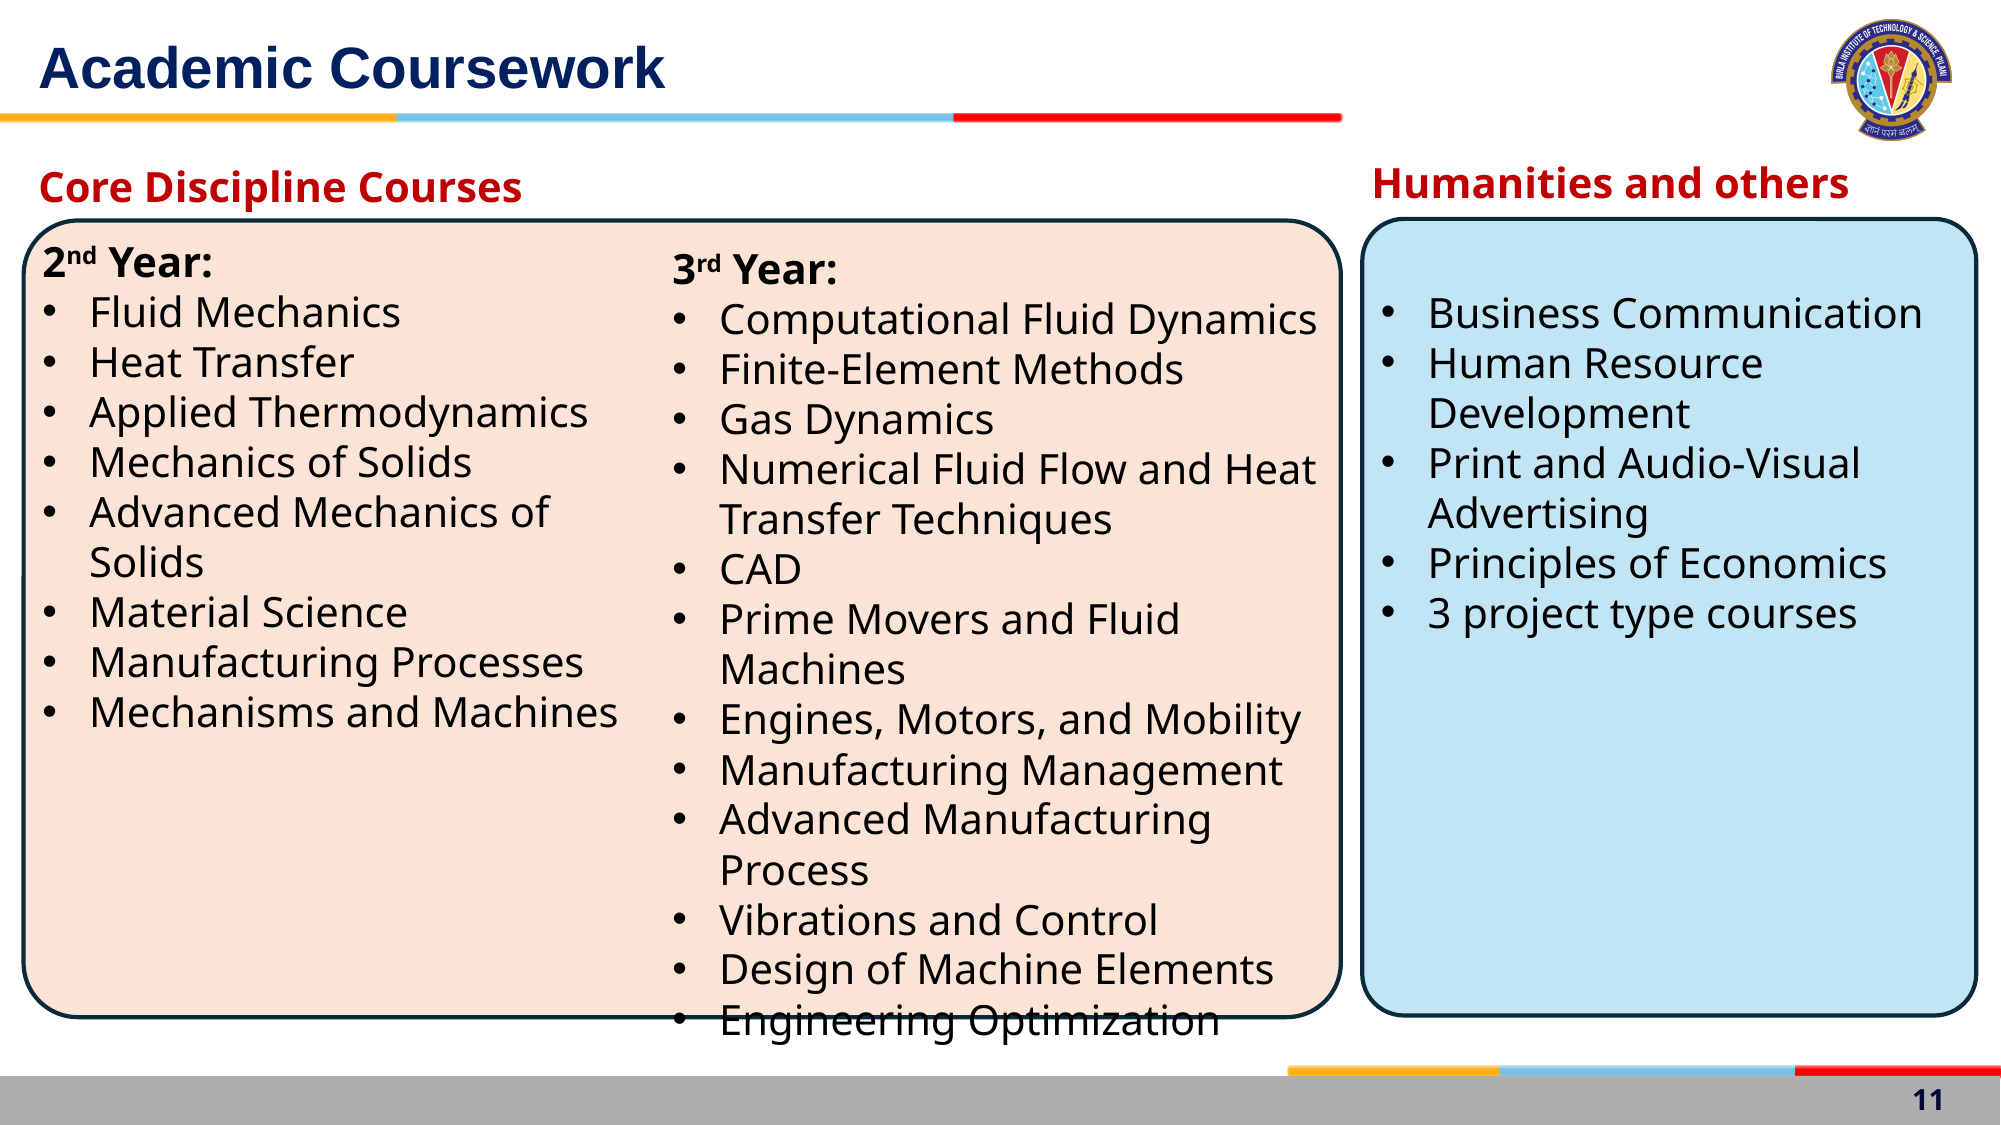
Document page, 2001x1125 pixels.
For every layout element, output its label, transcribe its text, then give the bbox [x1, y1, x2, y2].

text_box [21, 218, 1327, 1020]
text_box 2nd Year: Fluid Mechanics Heat Transfer Applied Thermodynamics Mechanics of Solids Advanced Mechanics of Solids Material Science Manufacturing Processes Mechanisms and Machines [27, 228, 653, 744]
text_box Business Communication Human Resource Development Print and Audio-Visual Advertising Principles of Economics 3 project type courses [1366, 278, 1991, 694]
text_box Core Discipline Courses [23, 153, 649, 219]
text_box 3rd Year: Computational Fluid Dynamics Finite-Element Methods Gas Dynamics Numerical Fluid Flow and Heat Transfer Techniques CAD Prime Movers and Fluid Machines Engines, Motors, and Mobility Manufacturing Management Advanced Manufacturing Process Vibrations and Control Design of Machine Elements Engineering Optimization [657, 235, 1341, 1051]
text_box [0, 16, 1258, 109]
text_box [1360, 216, 1979, 1018]
text_box Humanities and others [1356, 149, 1982, 215]
picture [1830, 19, 1952, 141]
picture [0, 113, 1348, 128]
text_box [0, 1063, 2000, 1125]
